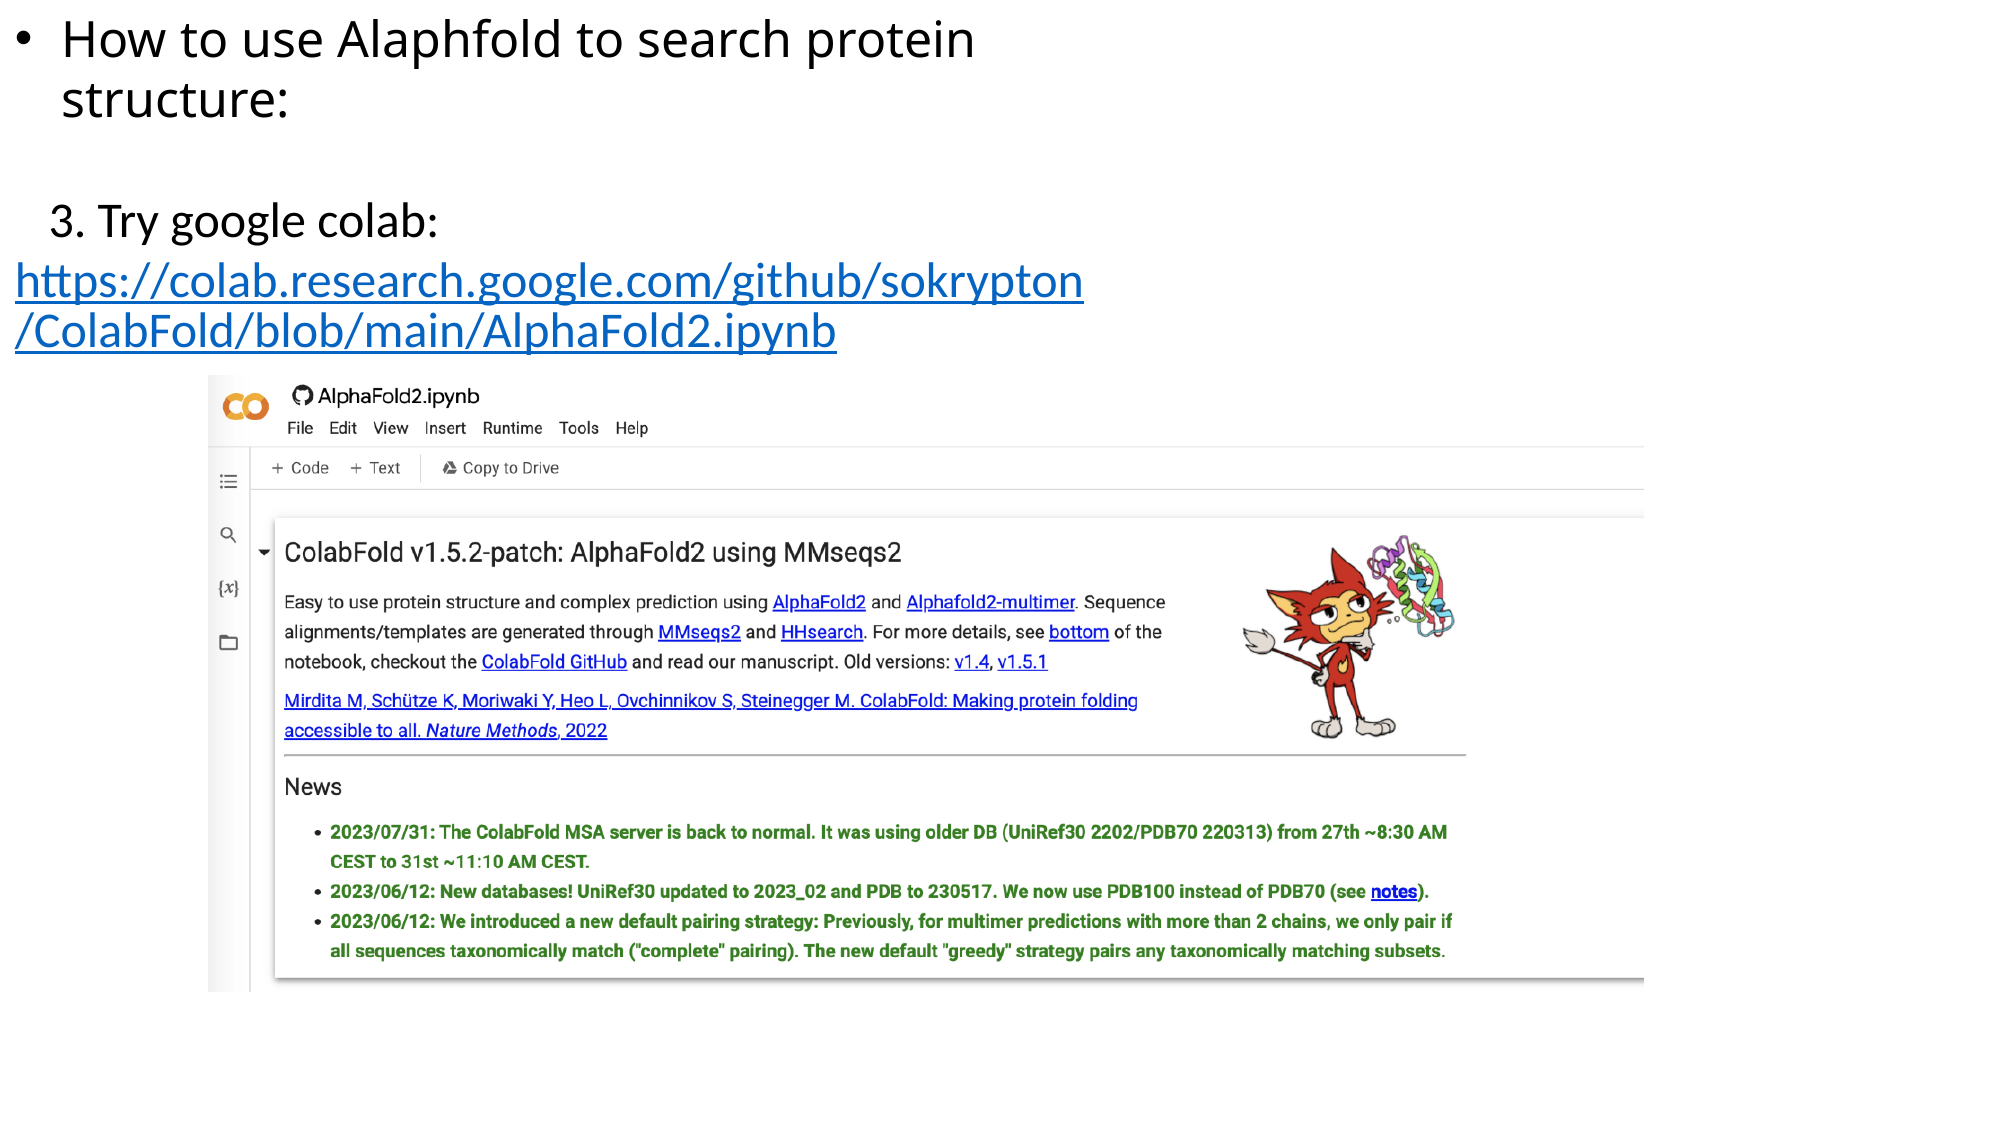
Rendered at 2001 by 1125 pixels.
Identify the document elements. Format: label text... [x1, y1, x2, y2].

picture [208, 375, 1644, 992]
text_box How to use Alaphfold to search protein structure: 3. Try google colab: https://colab.research.google.com/github/sokrypton/ColabFold/blob/main/AlphaFold2.ipynb [0, 0, 1107, 555]
